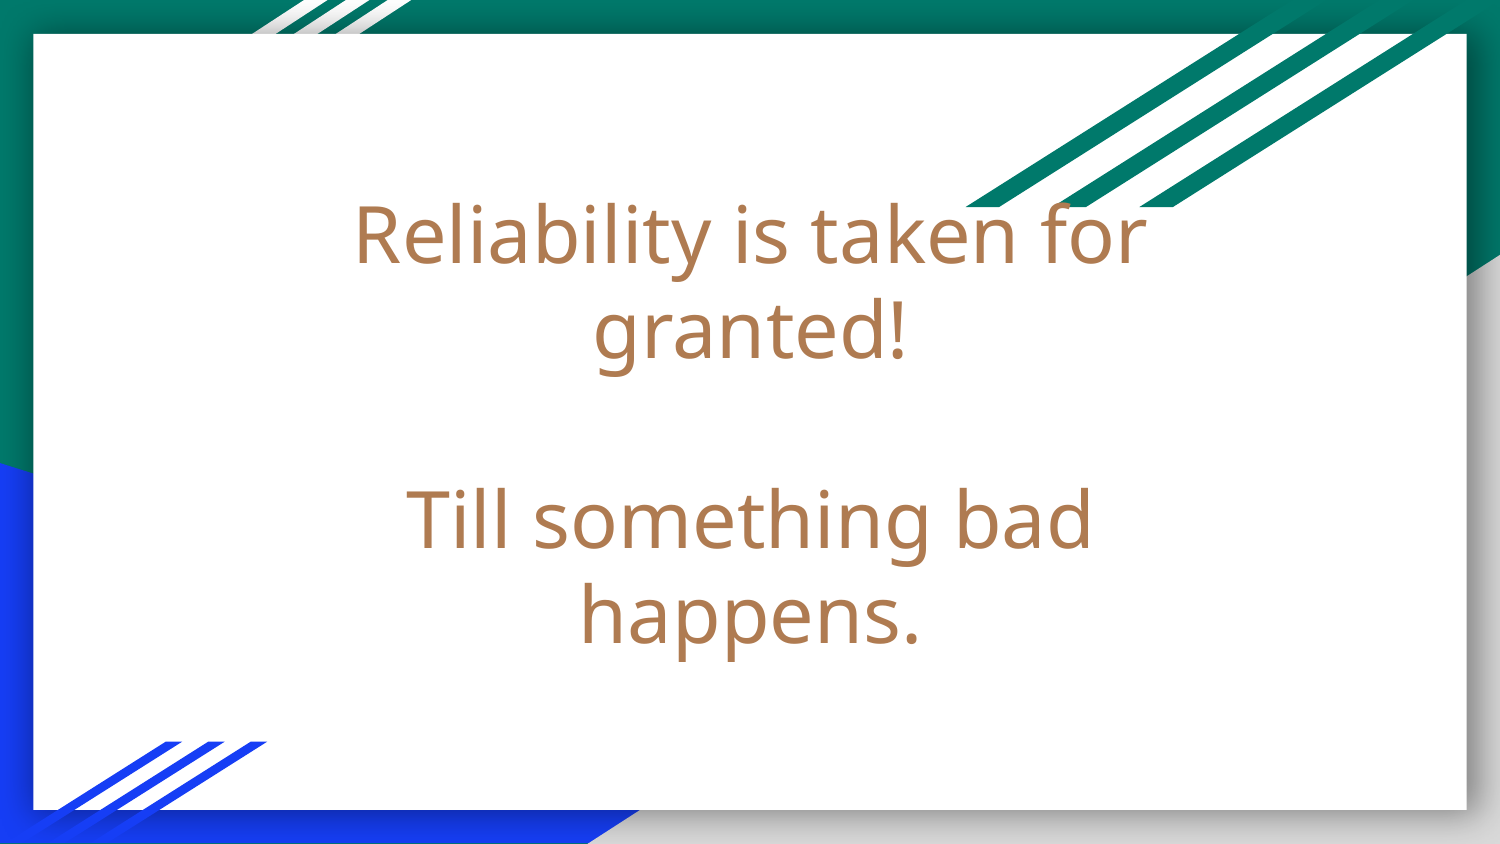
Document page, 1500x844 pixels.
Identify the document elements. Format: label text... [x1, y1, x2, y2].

title Reliability is taken for granted! Till something bad happens. [228, 213, 1274, 630]
